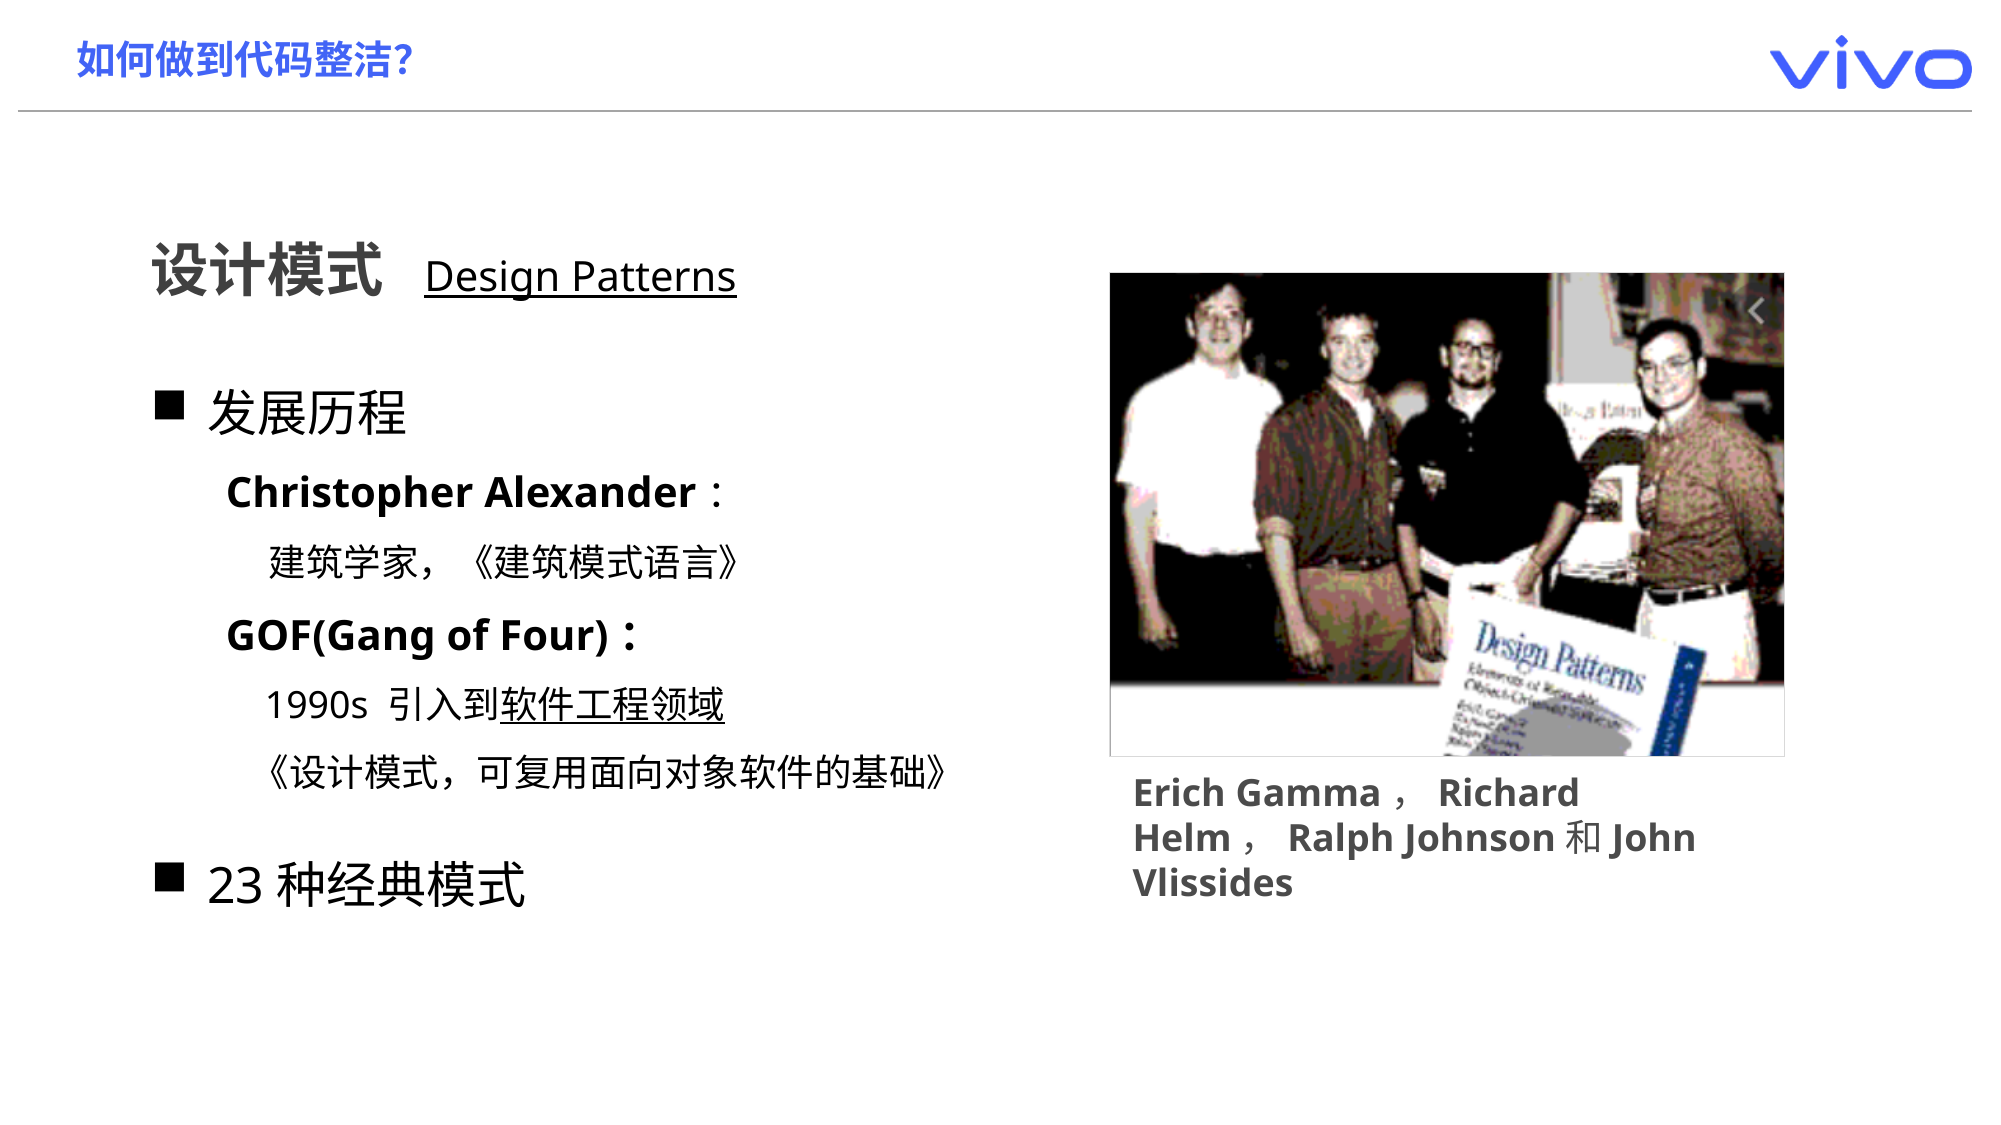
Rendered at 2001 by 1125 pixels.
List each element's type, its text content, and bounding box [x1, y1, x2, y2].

text_box 如何做到代码整洁？ [61, 27, 449, 90]
text_box Erich Gamma，Richard Helm，Ralph Johnson和John Vlissides [1117, 761, 1820, 911]
picture [1109, 272, 1785, 757]
text_box 发展历程 [136, 314, 1109, 433]
text_box 设计模式 Design Patterns [136, 190, 1855, 311]
picture [1770, 35, 1972, 89]
text_box Christopher Alexander： 建筑学家，《建筑模式语言》 GOF(Gang of Four)： 1990s 引入到软件工程领域 《设计模式，可复用面向对象软件的基础》 23种经典模式 [136, 433, 1137, 922]
